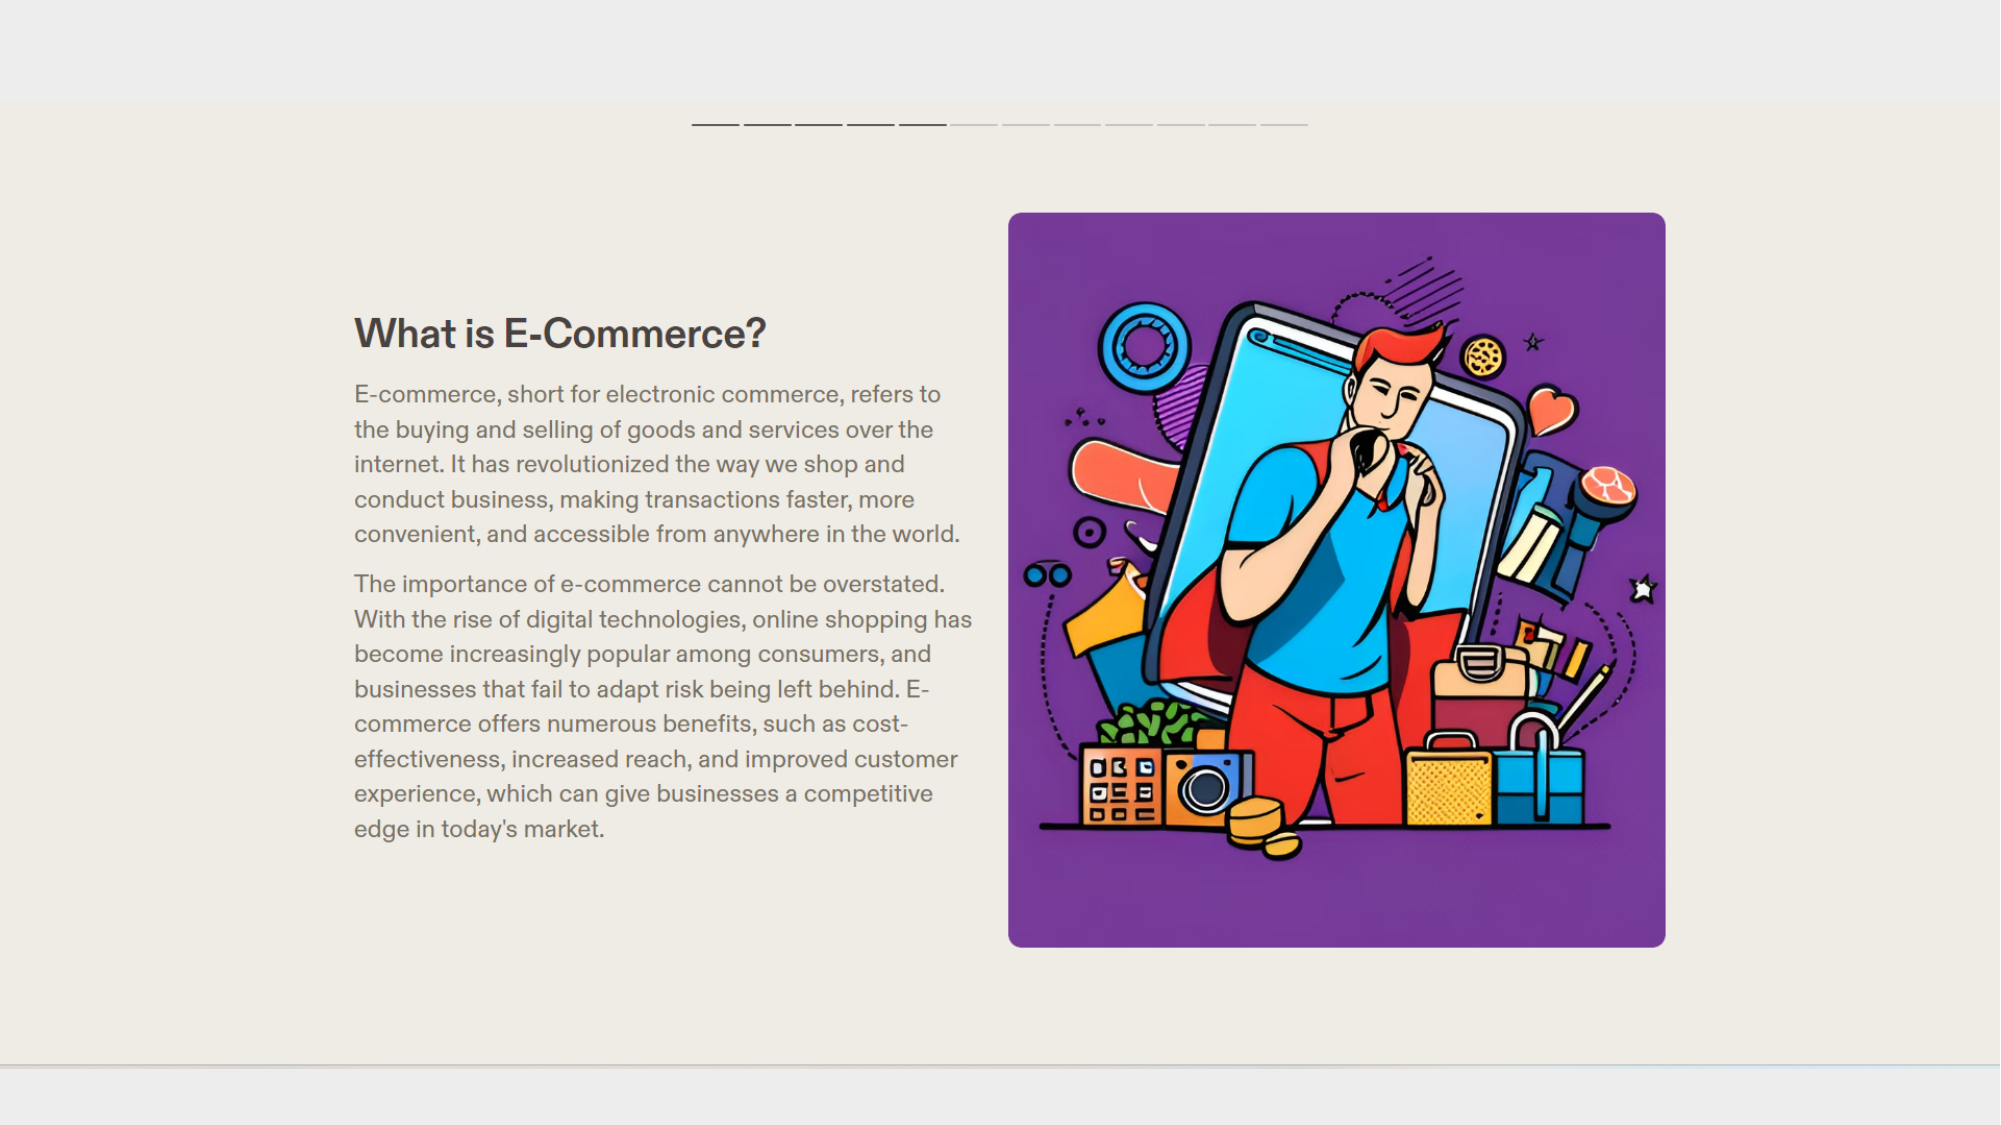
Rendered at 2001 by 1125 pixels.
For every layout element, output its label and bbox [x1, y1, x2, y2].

picture [0, 101, 2000, 1069]
